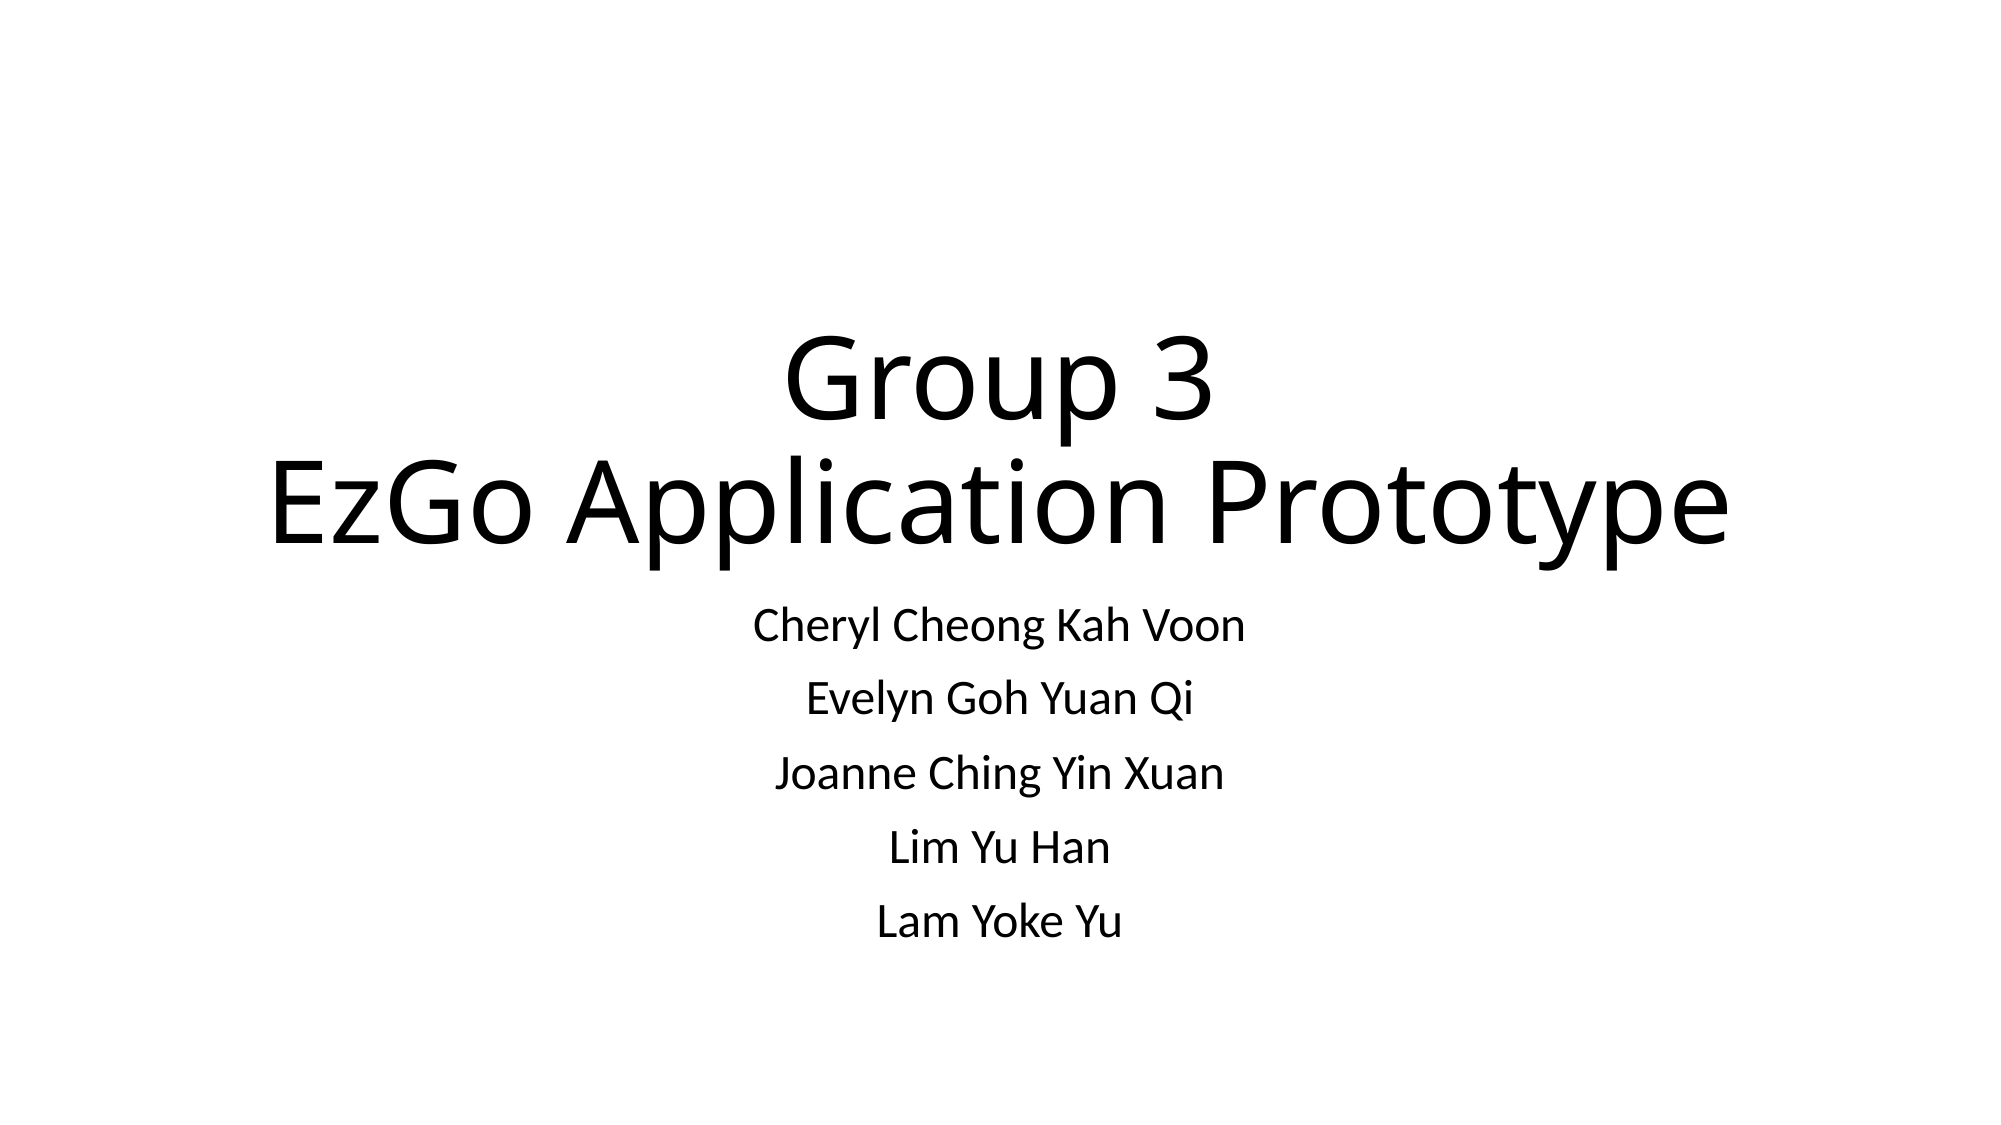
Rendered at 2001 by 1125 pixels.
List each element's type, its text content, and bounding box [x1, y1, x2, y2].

subtitle Cheryl Cheong Kah Voon Evelyn Goh Yuan Qi Joanne Ching Yin Xuan Lim Yu Han Lam Yoke Yu [249, 590, 1750, 957]
title Group 3 EzGo Application Prototype [249, 184, 1750, 576]
